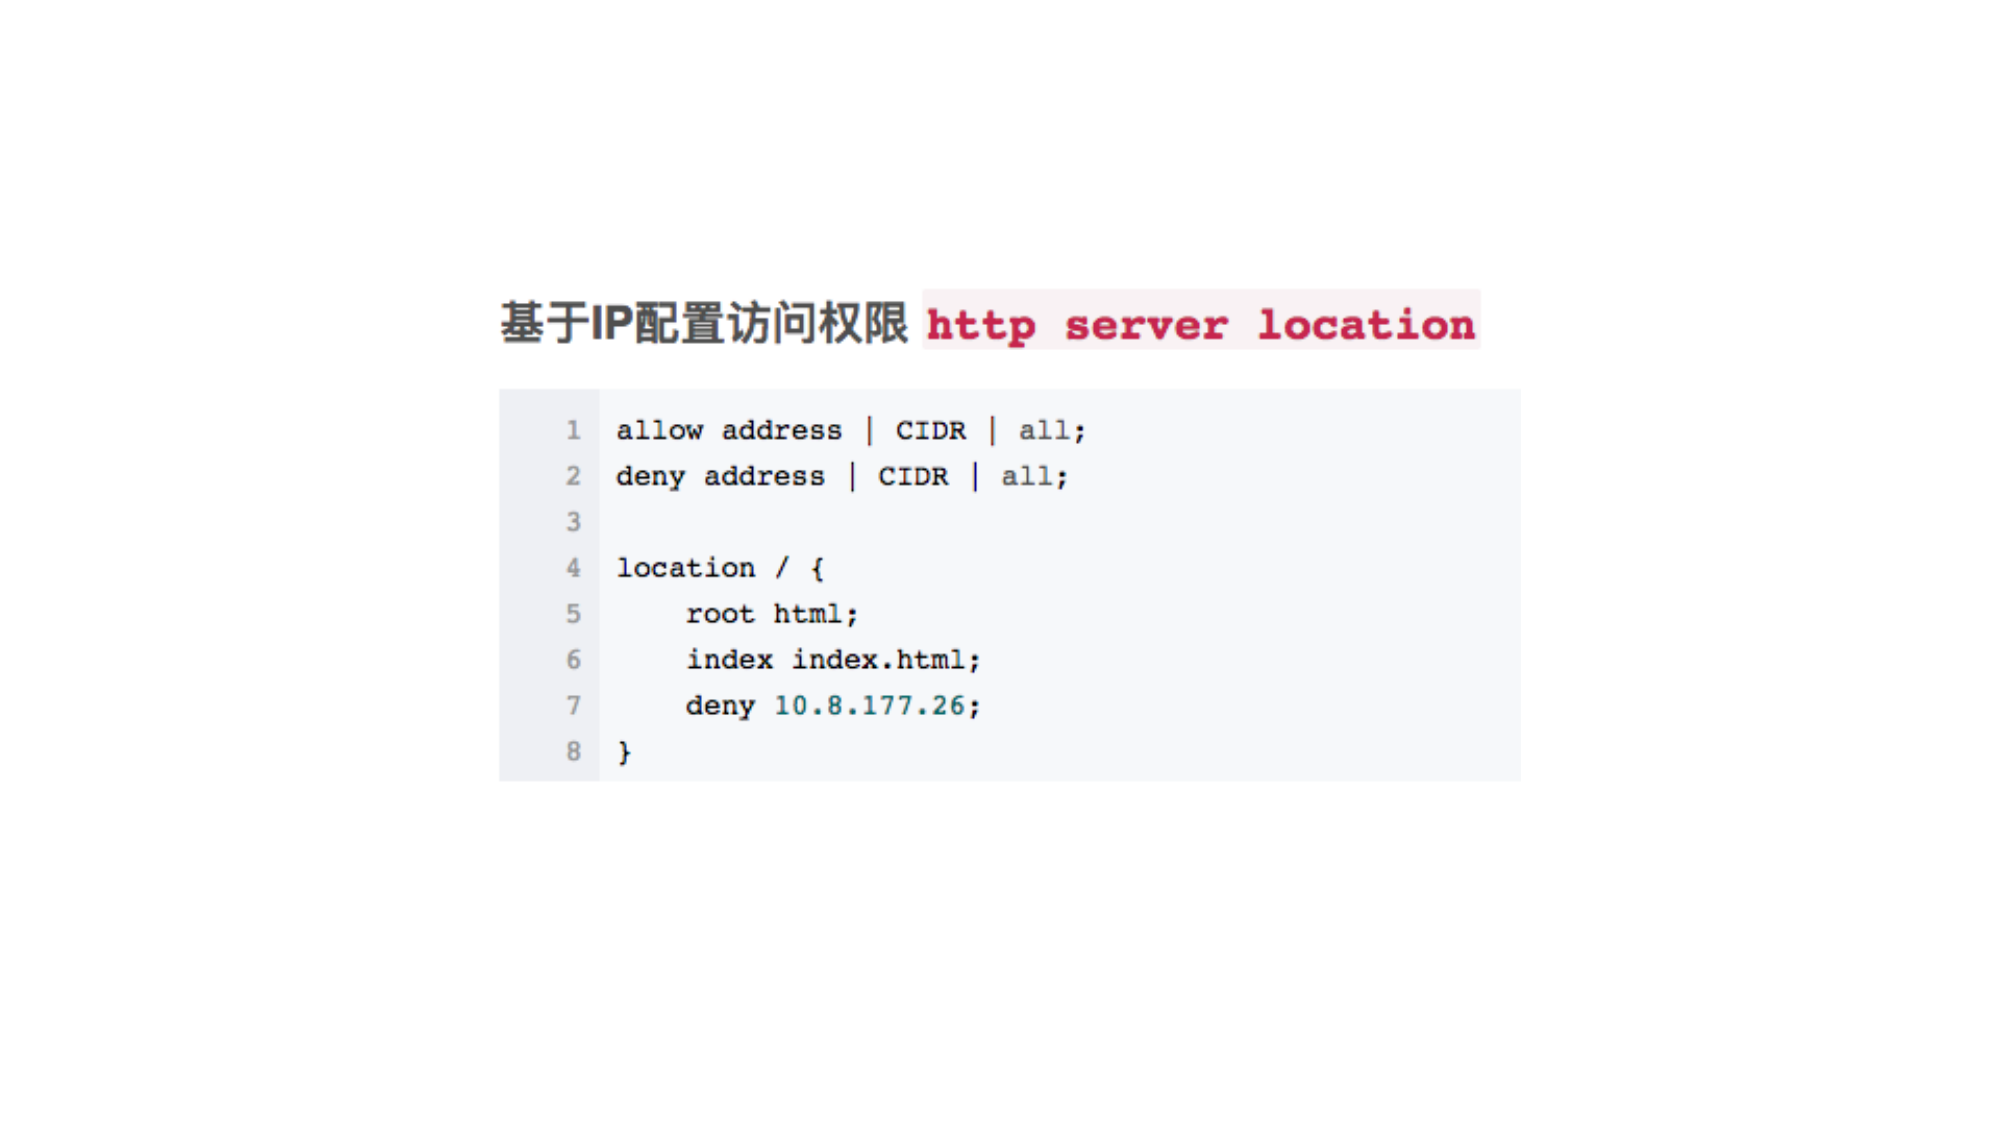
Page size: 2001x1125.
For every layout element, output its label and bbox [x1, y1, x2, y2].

list [479, 277, 1521, 813]
